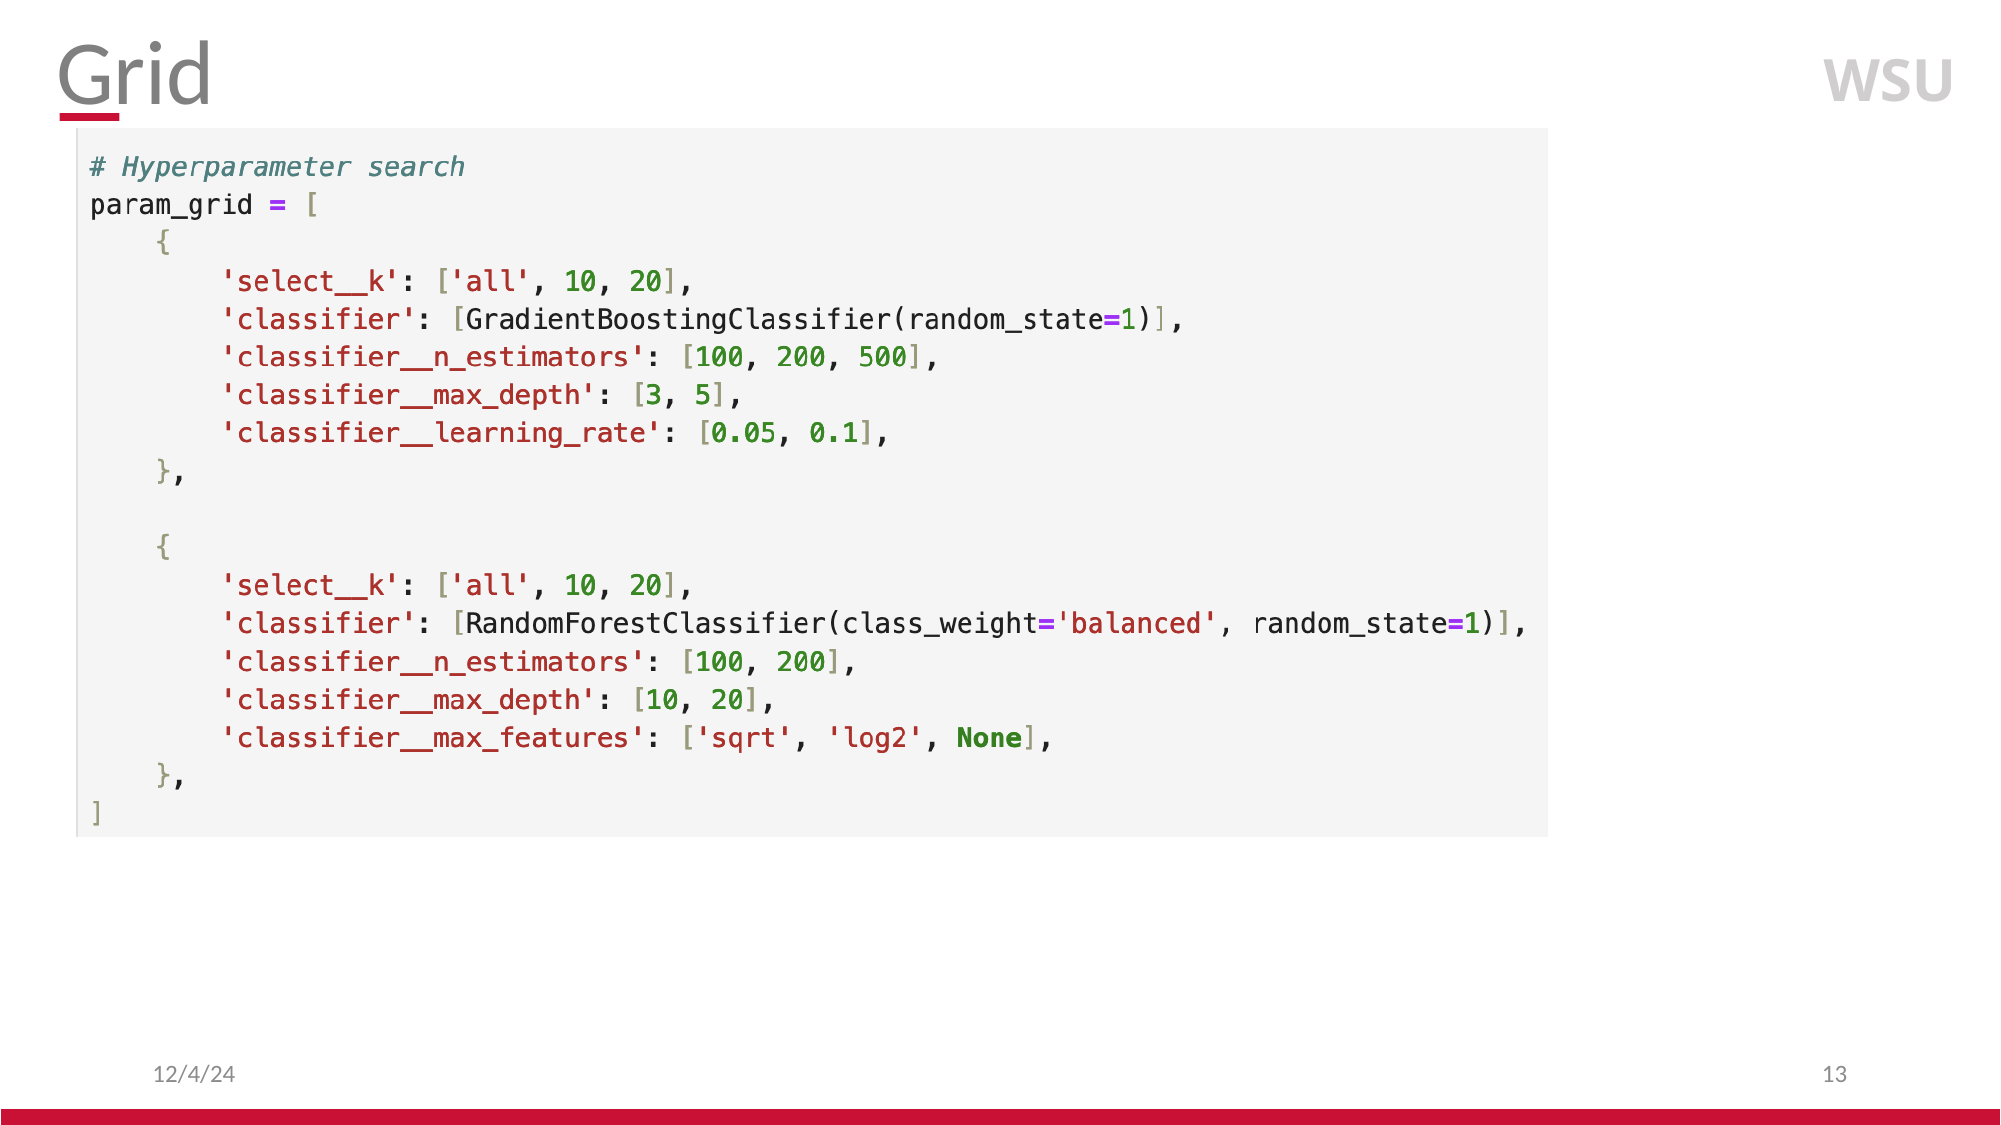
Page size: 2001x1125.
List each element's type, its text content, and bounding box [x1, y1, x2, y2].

slide_number 13 [1412, 1042, 1863, 1103]
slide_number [137, 1042, 588, 1103]
text_box [0, 1109, 2000, 1125]
text_box Grid [41, 5, 1042, 128]
text_box WSU [1808, 35, 1971, 121]
picture [0, 128, 1548, 837]
